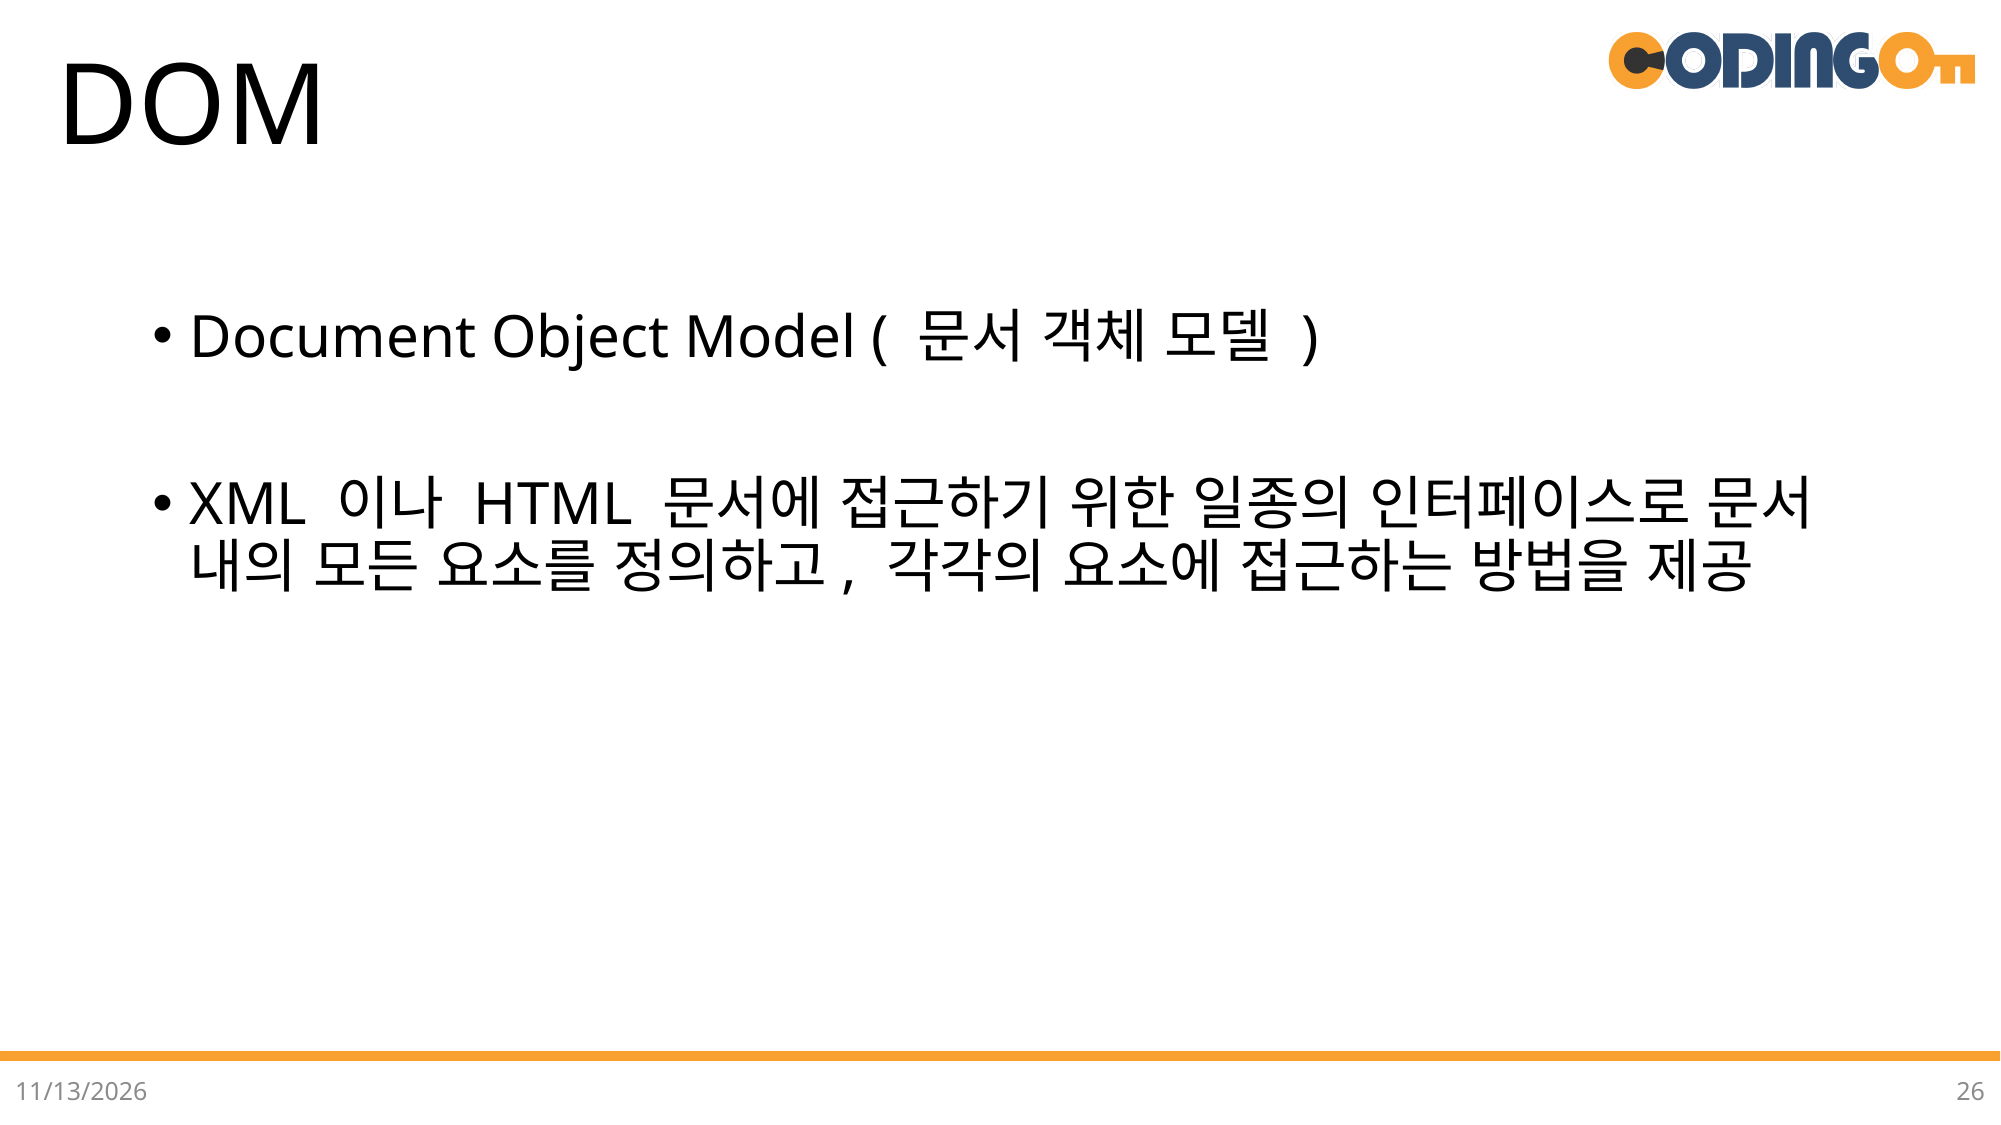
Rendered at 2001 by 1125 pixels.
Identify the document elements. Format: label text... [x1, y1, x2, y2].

list Document Object Model ( 문서 객체 모델 ) XML 이나 HTML 문서에 접근하기 위한 일종의 인터페이스로 문서 내의 모든 요소를 정의하고, 각각의 요소에 접근하는 방법을 제공 [137, 299, 1863, 1014]
slide_number 26 [1550, 1062, 2000, 1123]
title DOM [41, 0, 1767, 218]
picture [1767, 22, 1981, 99]
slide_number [0, 1062, 450, 1123]
